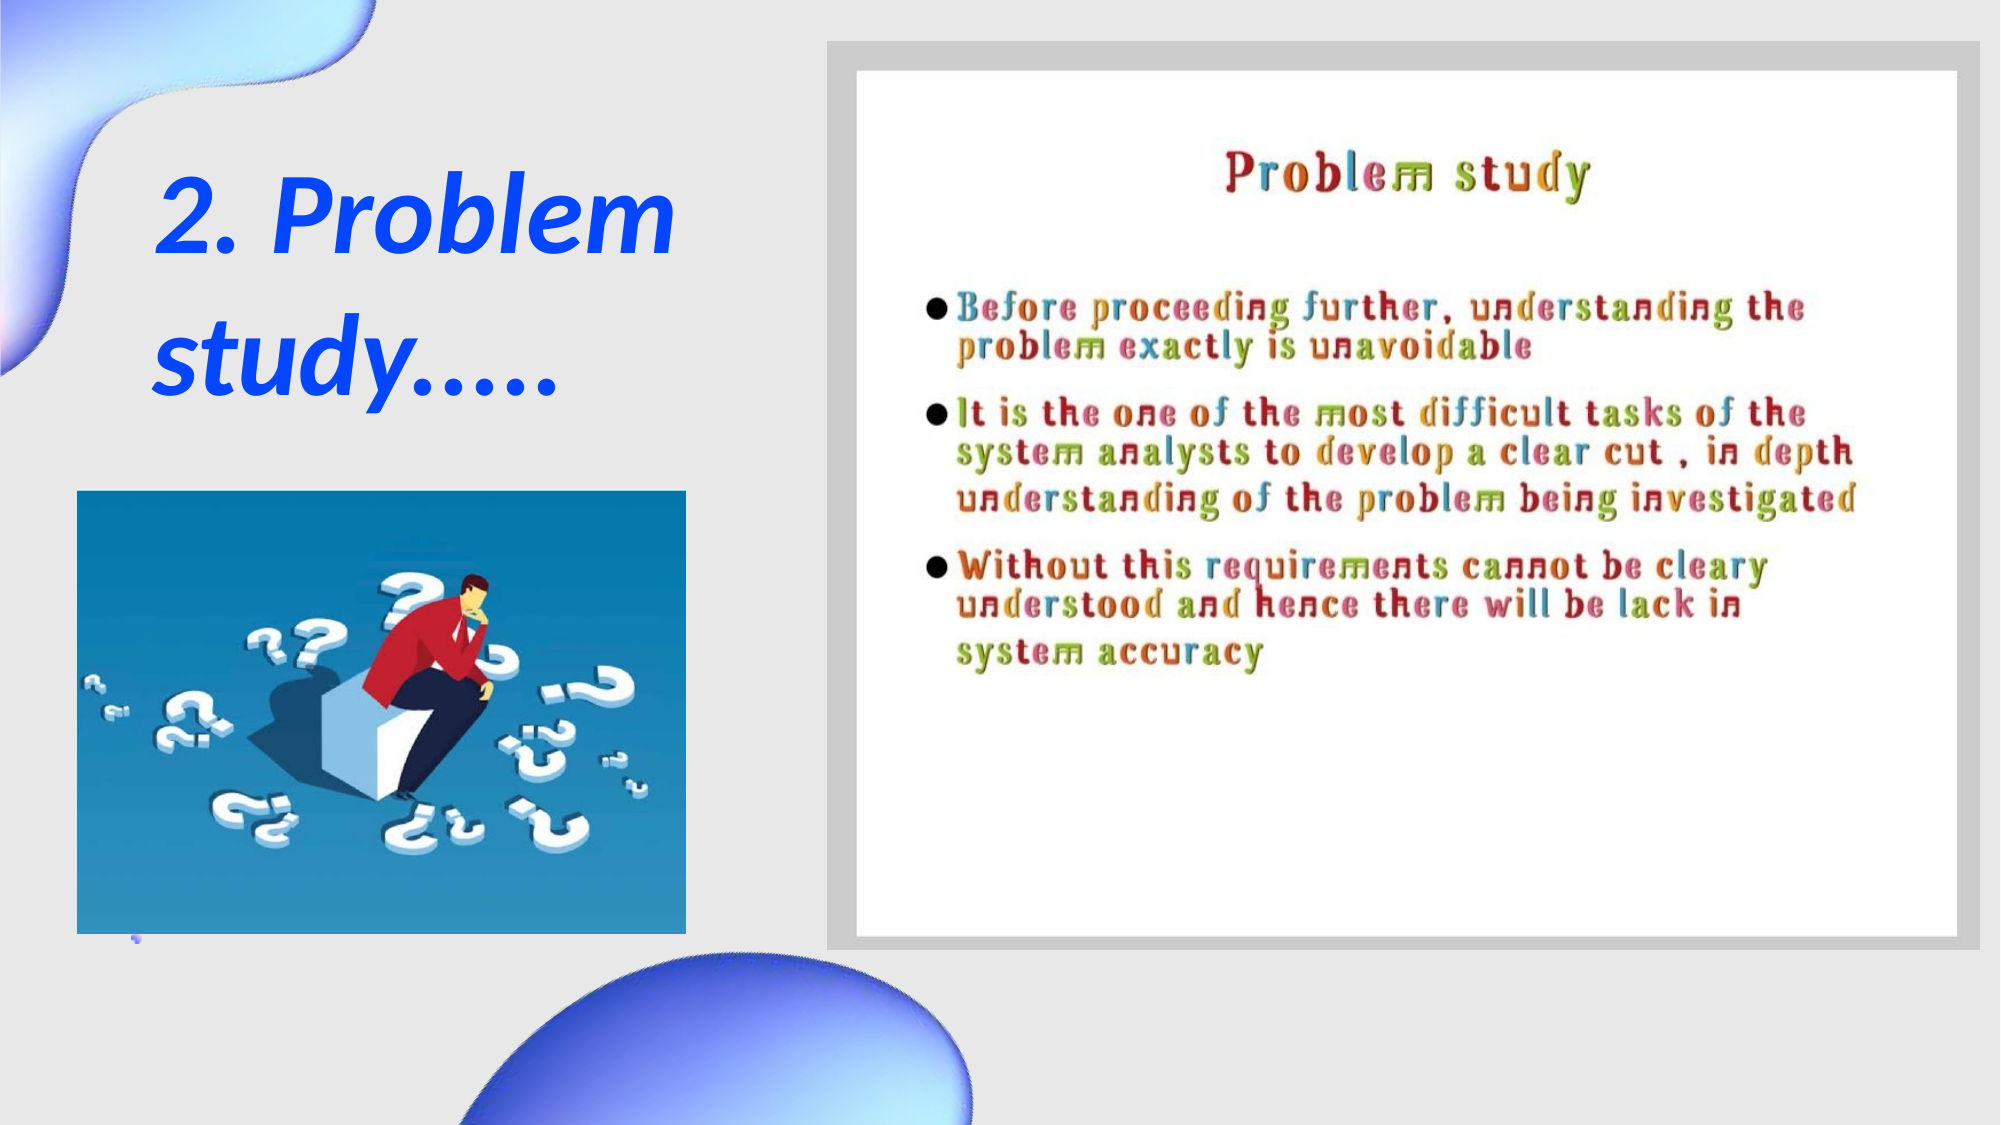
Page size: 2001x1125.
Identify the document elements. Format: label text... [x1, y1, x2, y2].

picture [360, 41, 1980, 1125]
title 2. Problem study..... [123, 134, 684, 419]
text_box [76, 489, 686, 944]
picture [0, 0, 478, 404]
